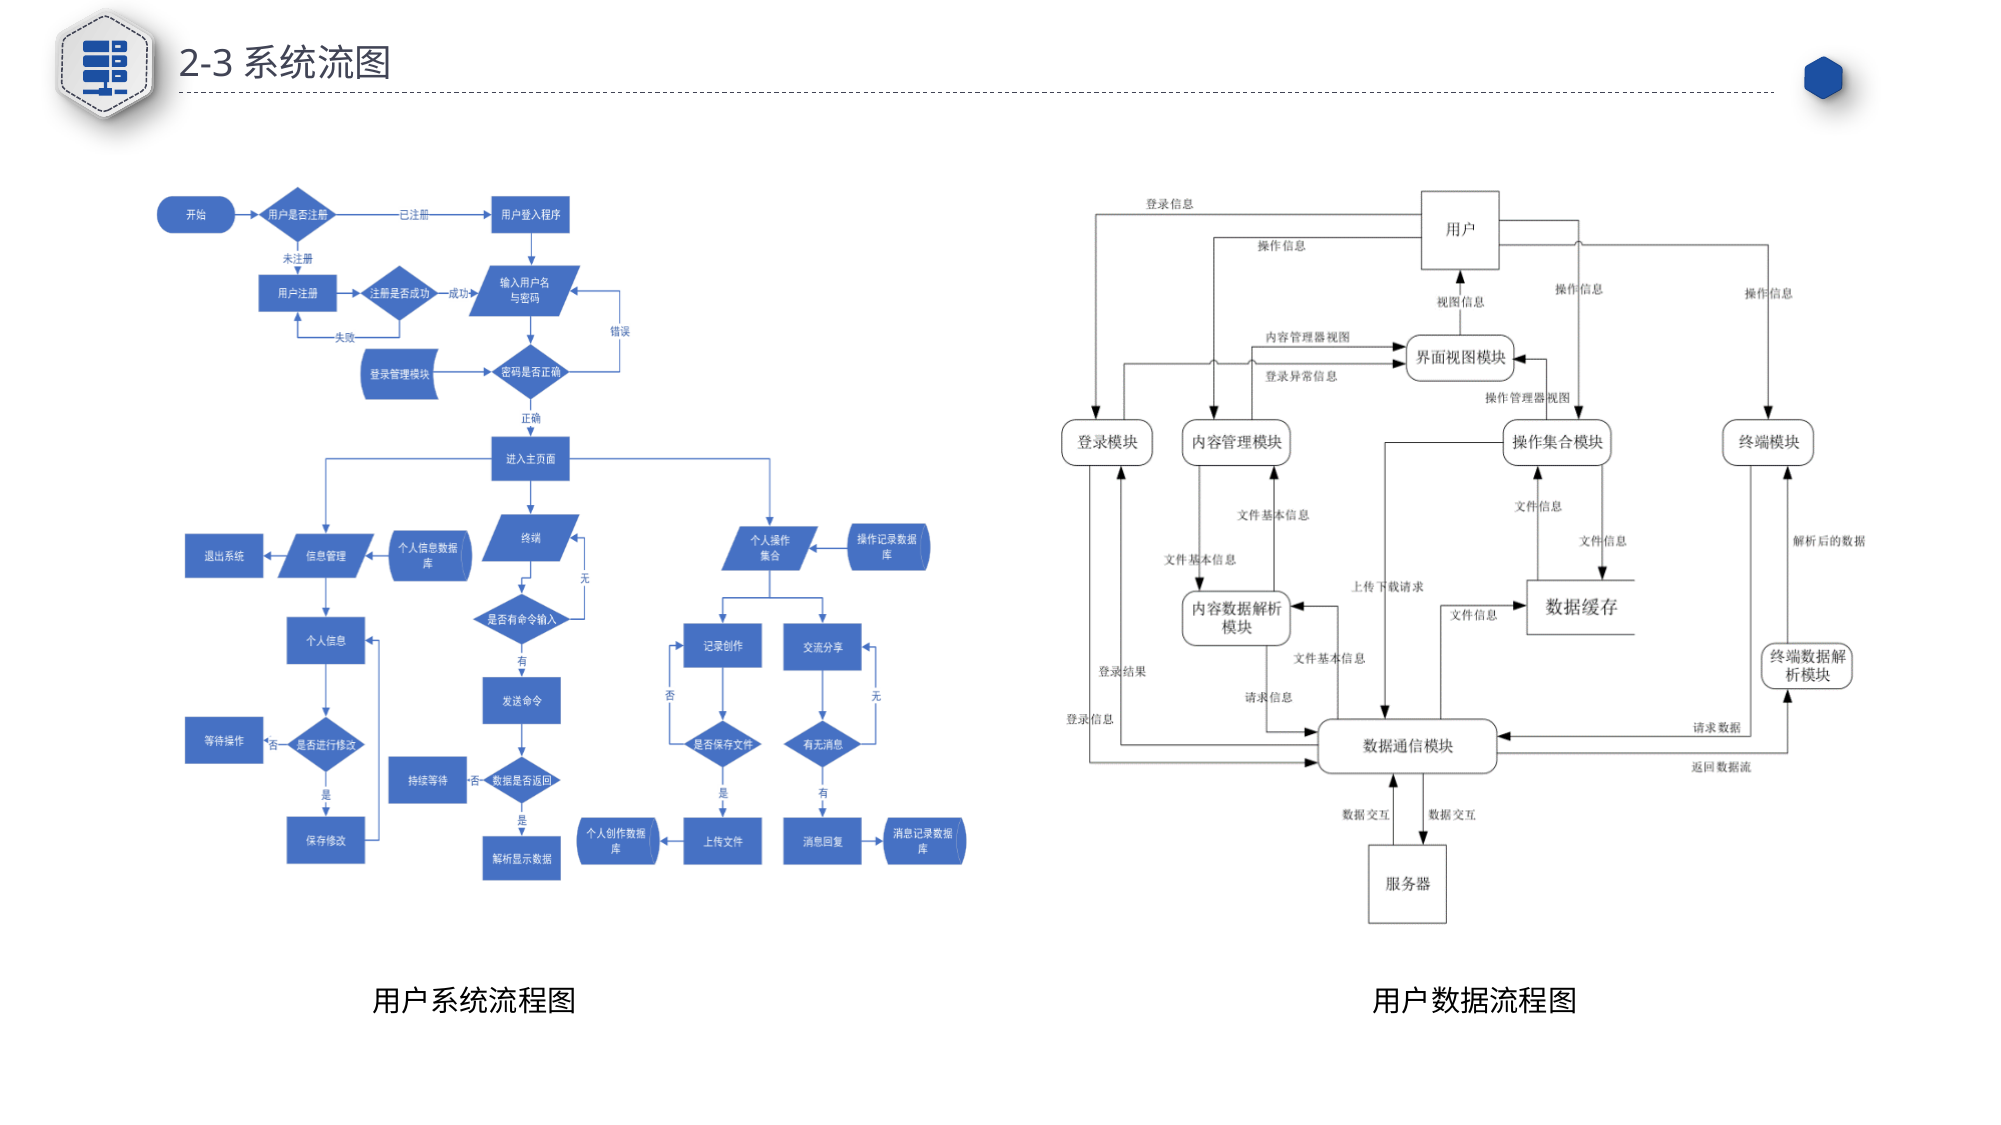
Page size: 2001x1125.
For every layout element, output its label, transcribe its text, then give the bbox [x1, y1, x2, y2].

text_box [1802, 58, 1845, 97]
text_box 用户系统流程图 [324, 974, 624, 1025]
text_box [49, 14, 160, 114]
text_box 用户数据流程图 [1325, 974, 1625, 1025]
picture [143, 179, 977, 901]
text_box 2-3系统流图 [167, 33, 475, 90]
picture [1052, 185, 1898, 940]
